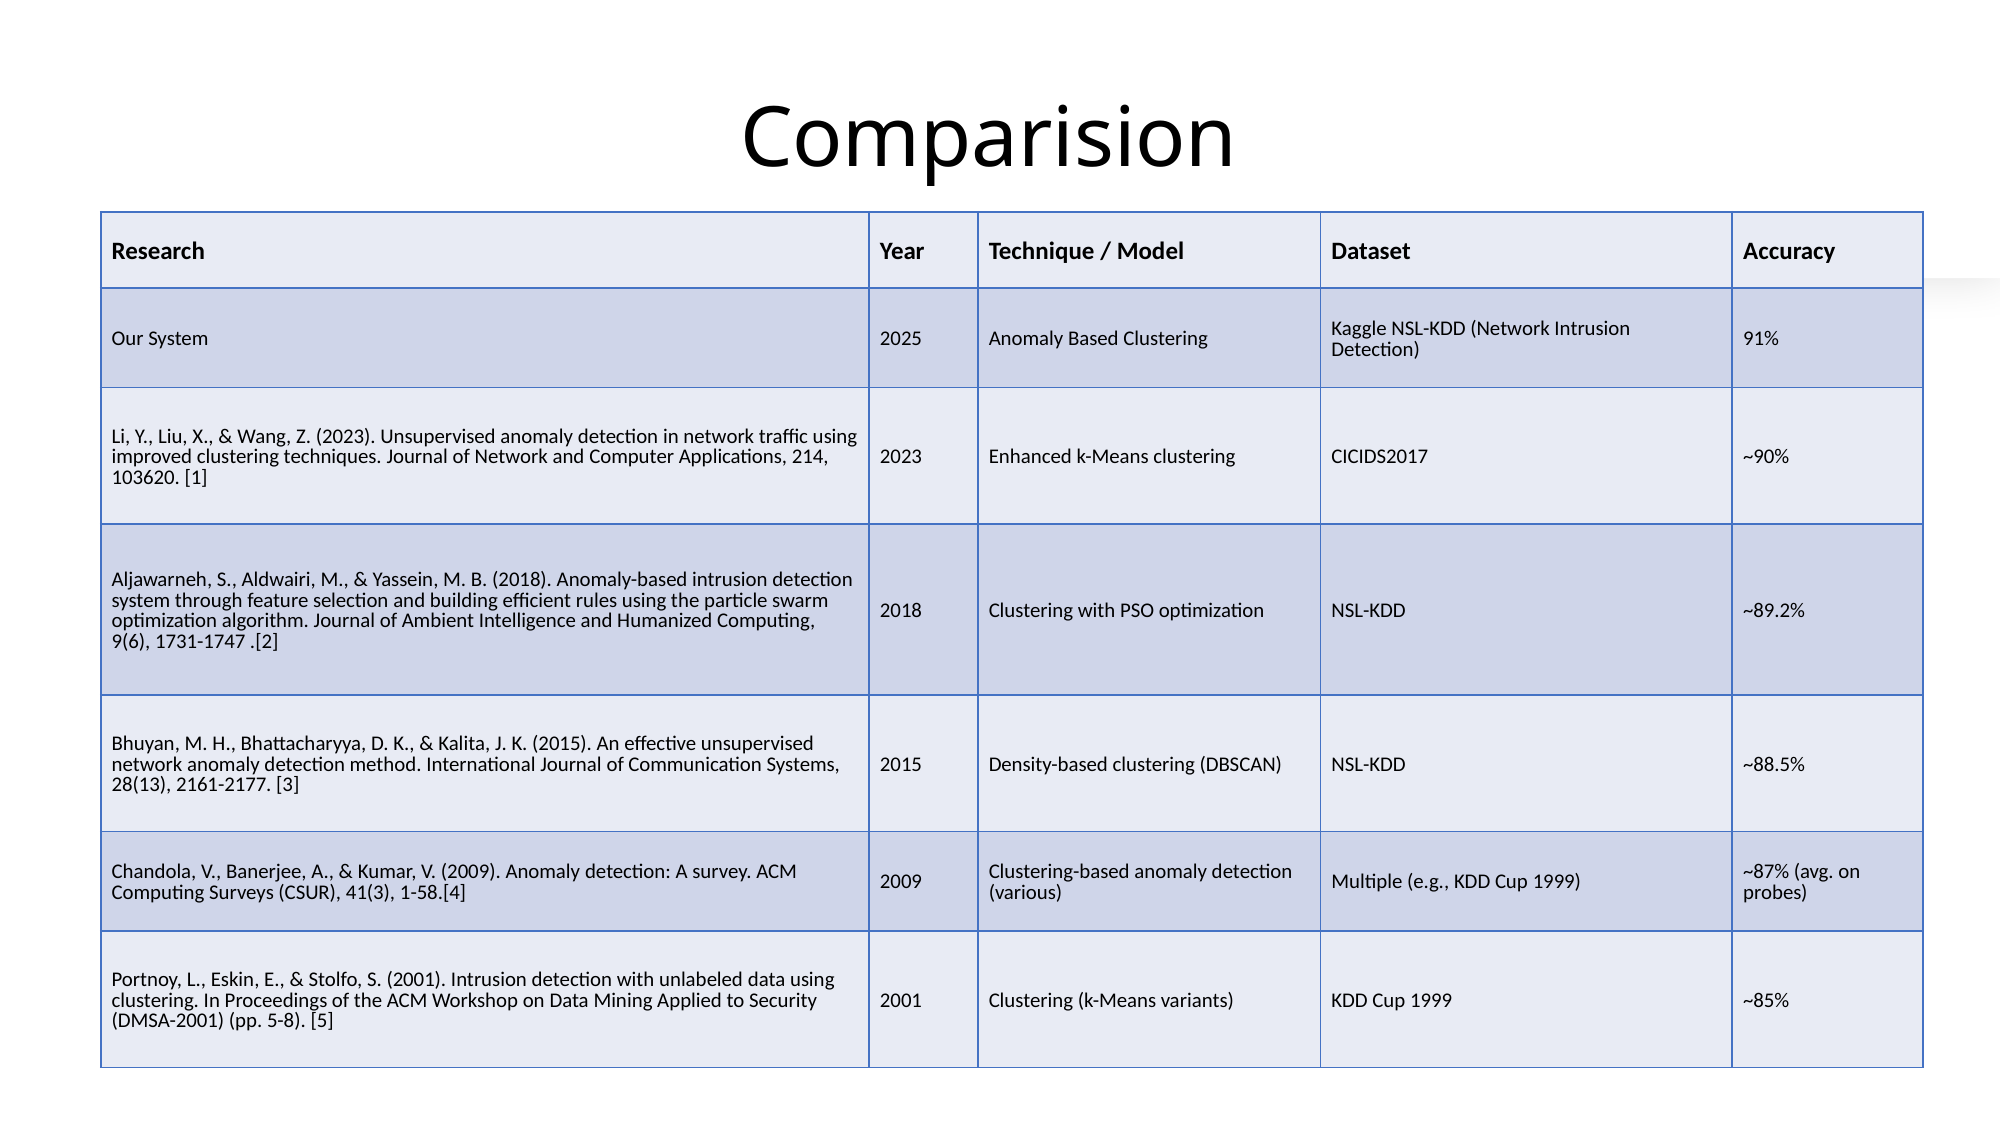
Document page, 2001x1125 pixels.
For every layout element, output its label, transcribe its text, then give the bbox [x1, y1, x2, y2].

table_cell CICIDS2017 [1321, 388, 1731, 523]
table_cell 2009 [870, 832, 977, 930]
table_cell 2023 [870, 388, 977, 523]
table_cell 91% [1733, 289, 1922, 387]
table_cell KDD Cup 1999 [1321, 932, 1731, 1067]
table_cell Bhuyan, M. H., Bhattacharyya, D. K., & Kalita, J. K. (2015). An effective unsupervised network anomaly detection method. International Journal of Communication Systems, 28(13), 2161-2177. [3] [102, 696, 868, 831]
table_cell Our System [102, 289, 868, 387]
table_cell Density-based clustering (DBSCAN) [979, 696, 1320, 831]
table_cell NSL-KDD [1321, 696, 1731, 831]
table_cell NSL-KDD [1321, 525, 1731, 694]
table_cell Clustering with PSO optimization [979, 525, 1320, 694]
table_cell Multiple (e.g., KDD Cup 1999) [1321, 832, 1731, 930]
table_header Research [102, 213, 868, 287]
table_cell Clustering (k-Means variants) [979, 932, 1320, 1067]
table_header Year [870, 213, 977, 287]
table_cell Kaggle NSL-KDD (Network Intrusion Detection) [1321, 289, 1731, 387]
table_cell Anomaly Based Clustering [979, 289, 1320, 387]
table_cell Clustering-based anomaly detection (various) [979, 832, 1320, 930]
table_cell ~85% [1733, 932, 1922, 1067]
table_cell Portnoy, L., Eskin, E., & Stolfo, S. (2001). Intrusion detection with unlabeled data using clustering. In Proceedings of the ACM Workshop on Data Mining Applied to Security (DMSA-2001) (pp. 5-8). [5] [102, 932, 868, 1067]
text_box [0, 0, 2000, 279]
table_cell 2025 [870, 289, 977, 387]
table_header Dataset [1321, 213, 1731, 287]
table_cell ~87% (avg. on probes) [1733, 832, 1922, 930]
table_cell 2018 [870, 525, 977, 694]
table_cell ~89.2% [1733, 525, 1922, 694]
table_header Technique / Model [979, 213, 1320, 287]
table_cell Chandola, V., Banerjee, A., & Kumar, V. (2009). Anomaly detection: A survey. ACM Computing Surveys (CSUR), 41(3), 1-58.[4] [102, 832, 868, 930]
table_cell ~88.5% [1733, 696, 1922, 831]
table_header Accuracy [1733, 213, 1922, 287]
table_cell 2001 [870, 932, 977, 1067]
text_box [0, 279, 2000, 1125]
title Comparision [187, 44, 1813, 211]
table_cell Aljawarneh, S., Aldwairi, M., & Yassein, M. B. (2018). Anomaly-based intrusion detection system through feature selection and building efficient rules using the particle swarm optimization algorithm. Journal of Ambient Intelligence and Humanized Computing, 9(6), 1731-1747 .[2] [102, 525, 868, 694]
table_cell Enhanced k-Means clustering [979, 388, 1320, 523]
table_cell ~90% [1733, 388, 1922, 523]
table_cell Li, Y., Liu, X., & Wang, Z. (2023). Unsupervised anomaly detection in network traffic using improved clustering techniques. Journal of Network and Computer Applications, 214, 103620. [1] [102, 388, 868, 523]
table_cell 2015 [870, 696, 977, 831]
